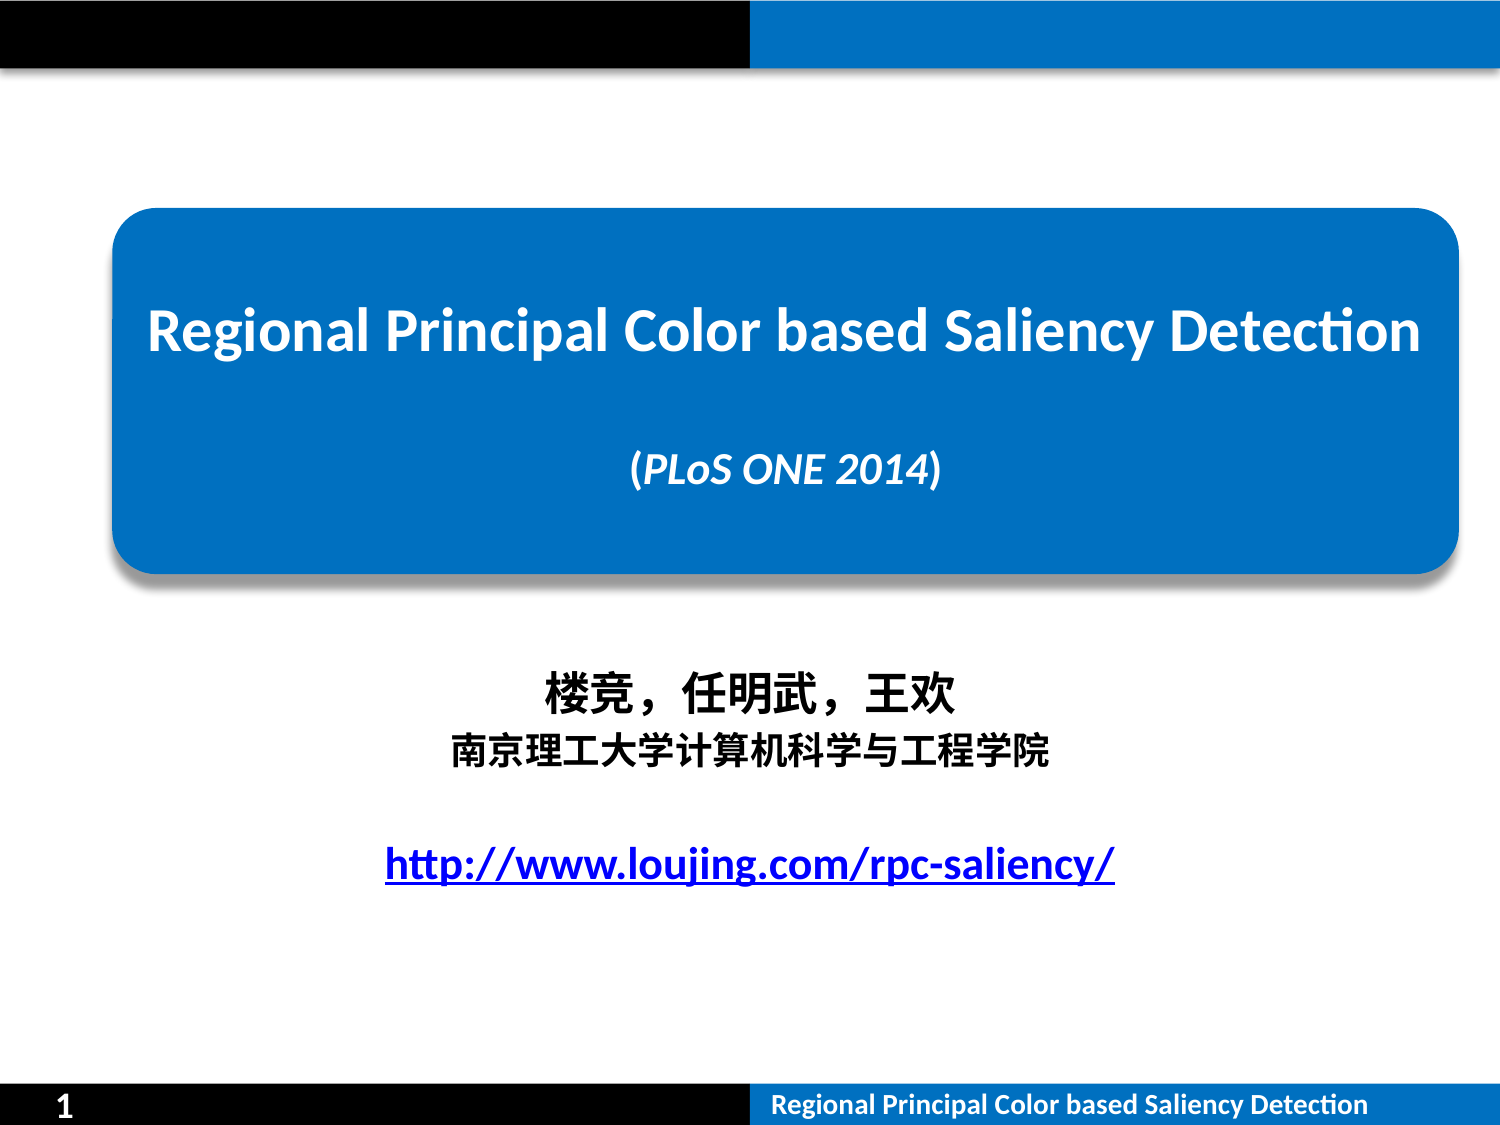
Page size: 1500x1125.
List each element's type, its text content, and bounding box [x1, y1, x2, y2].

text_box Regional Principal Color based Saliency Detection (PLoS ONE 2014) [112, 207, 1459, 575]
subtitle 楼竞，任明武，王欢 南京理工大学计算机科学与工程学院 http://www.loujing.com/rpc-saliency/ [112, 657, 1388, 945]
